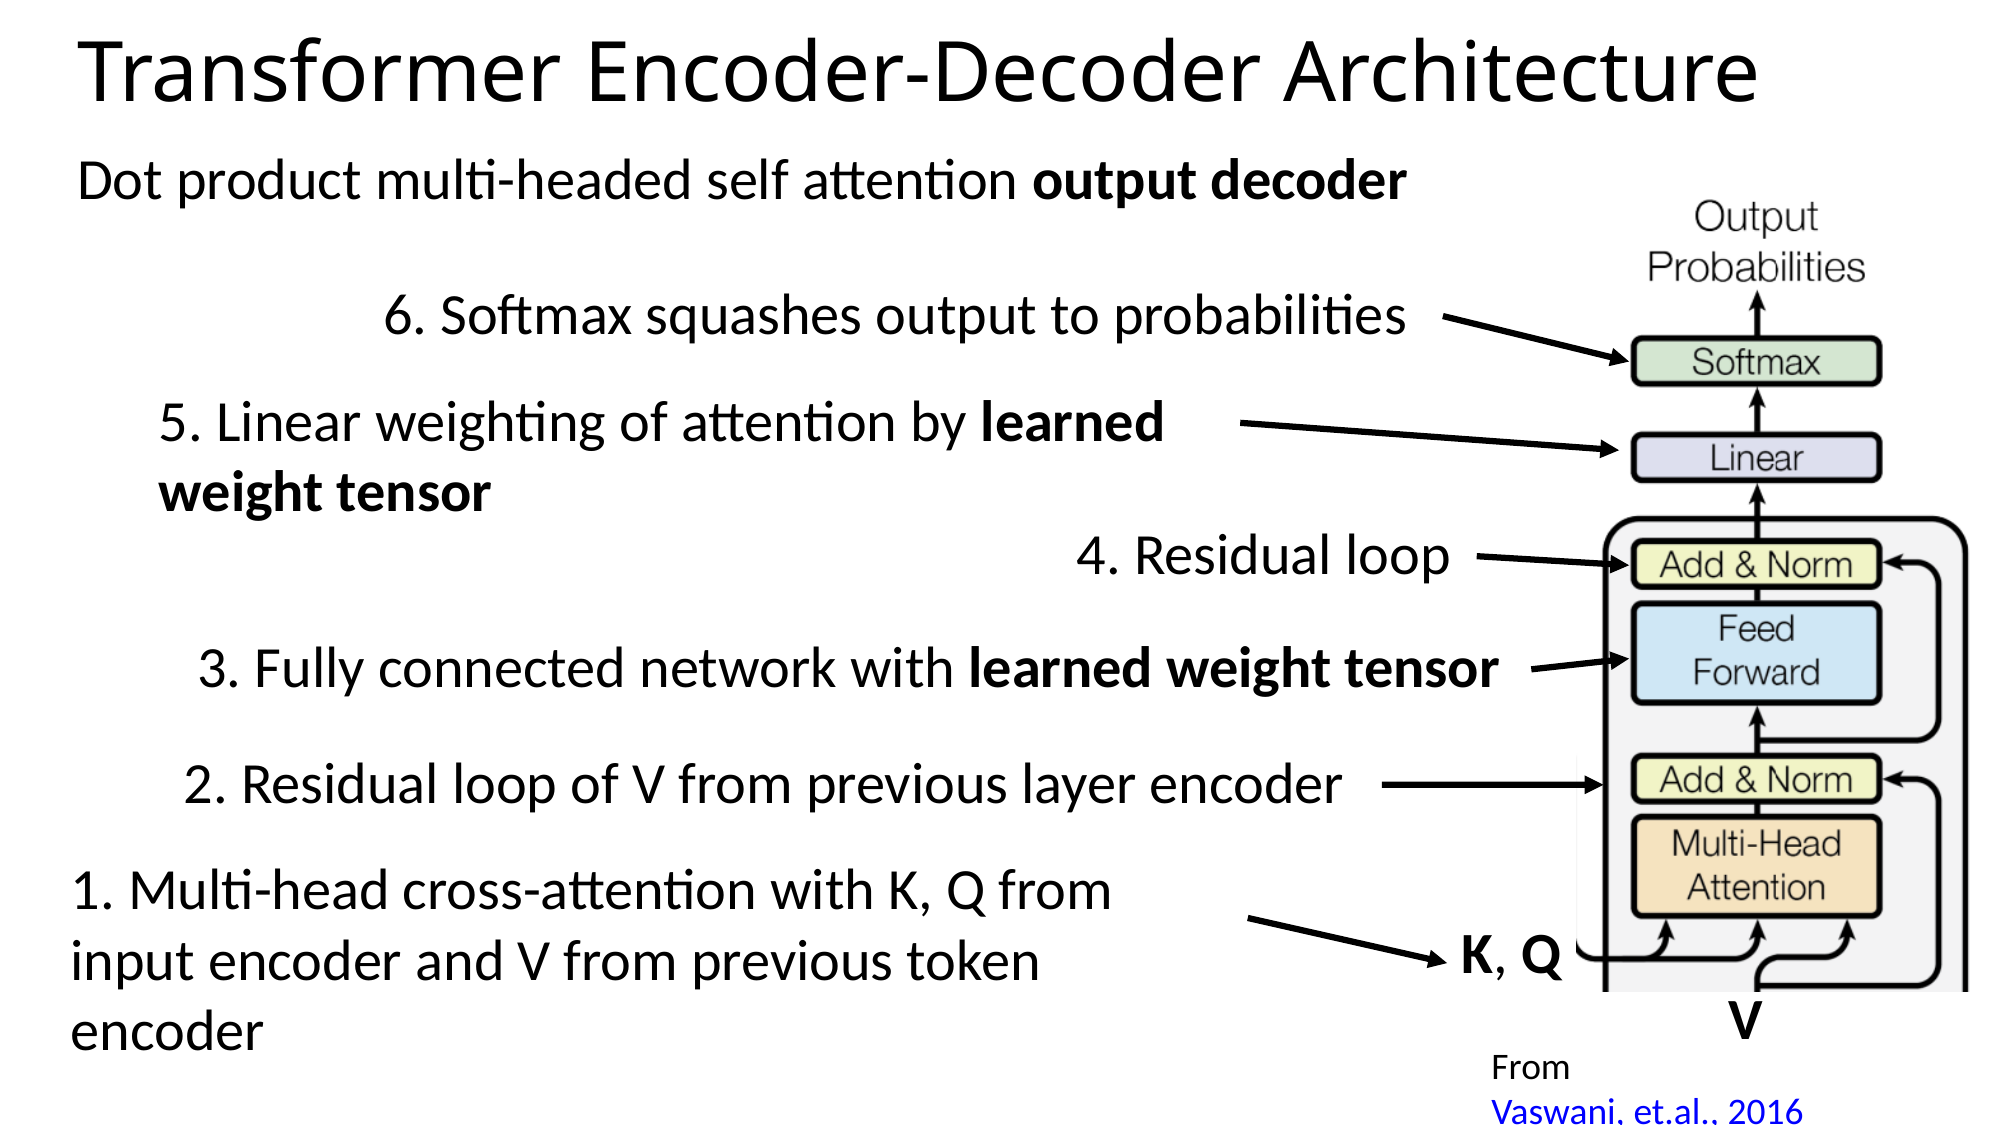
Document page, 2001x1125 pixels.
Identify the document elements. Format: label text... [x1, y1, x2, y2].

picture [1576, 188, 1977, 992]
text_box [1531, 658, 1630, 670]
text_box 2. Residual loop of V from previous layer encoder [168, 737, 1382, 833]
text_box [1247, 917, 1448, 964]
text_box 1. Multi-head cross-attention with K, Q from input encoder and V from previous token encoder [55, 844, 1256, 1033]
text_box From Vaswani, et.al., 2016 [1476, 1034, 1913, 1125]
text_box 4. Residual loop [1062, 508, 1477, 604]
list Dot product multi-headed self attention output decoder [62, 133, 1953, 269]
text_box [1442, 315, 1630, 362]
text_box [1476, 555, 1630, 566]
text_box 3. Fully connected network with learned weight tensor [182, 621, 1532, 717]
text_box 5. Linear weighting of attention by learned weight tensor [144, 375, 1241, 471]
title Transformer Encoder-Decoder Architecture [62, 29, 1953, 133]
text_box V [1714, 1000, 1794, 1035]
text_box K, Q [1447, 908, 1571, 969]
text_box 6. Softmax squashes output to probabilities [368, 268, 1443, 364]
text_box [1240, 422, 1620, 451]
